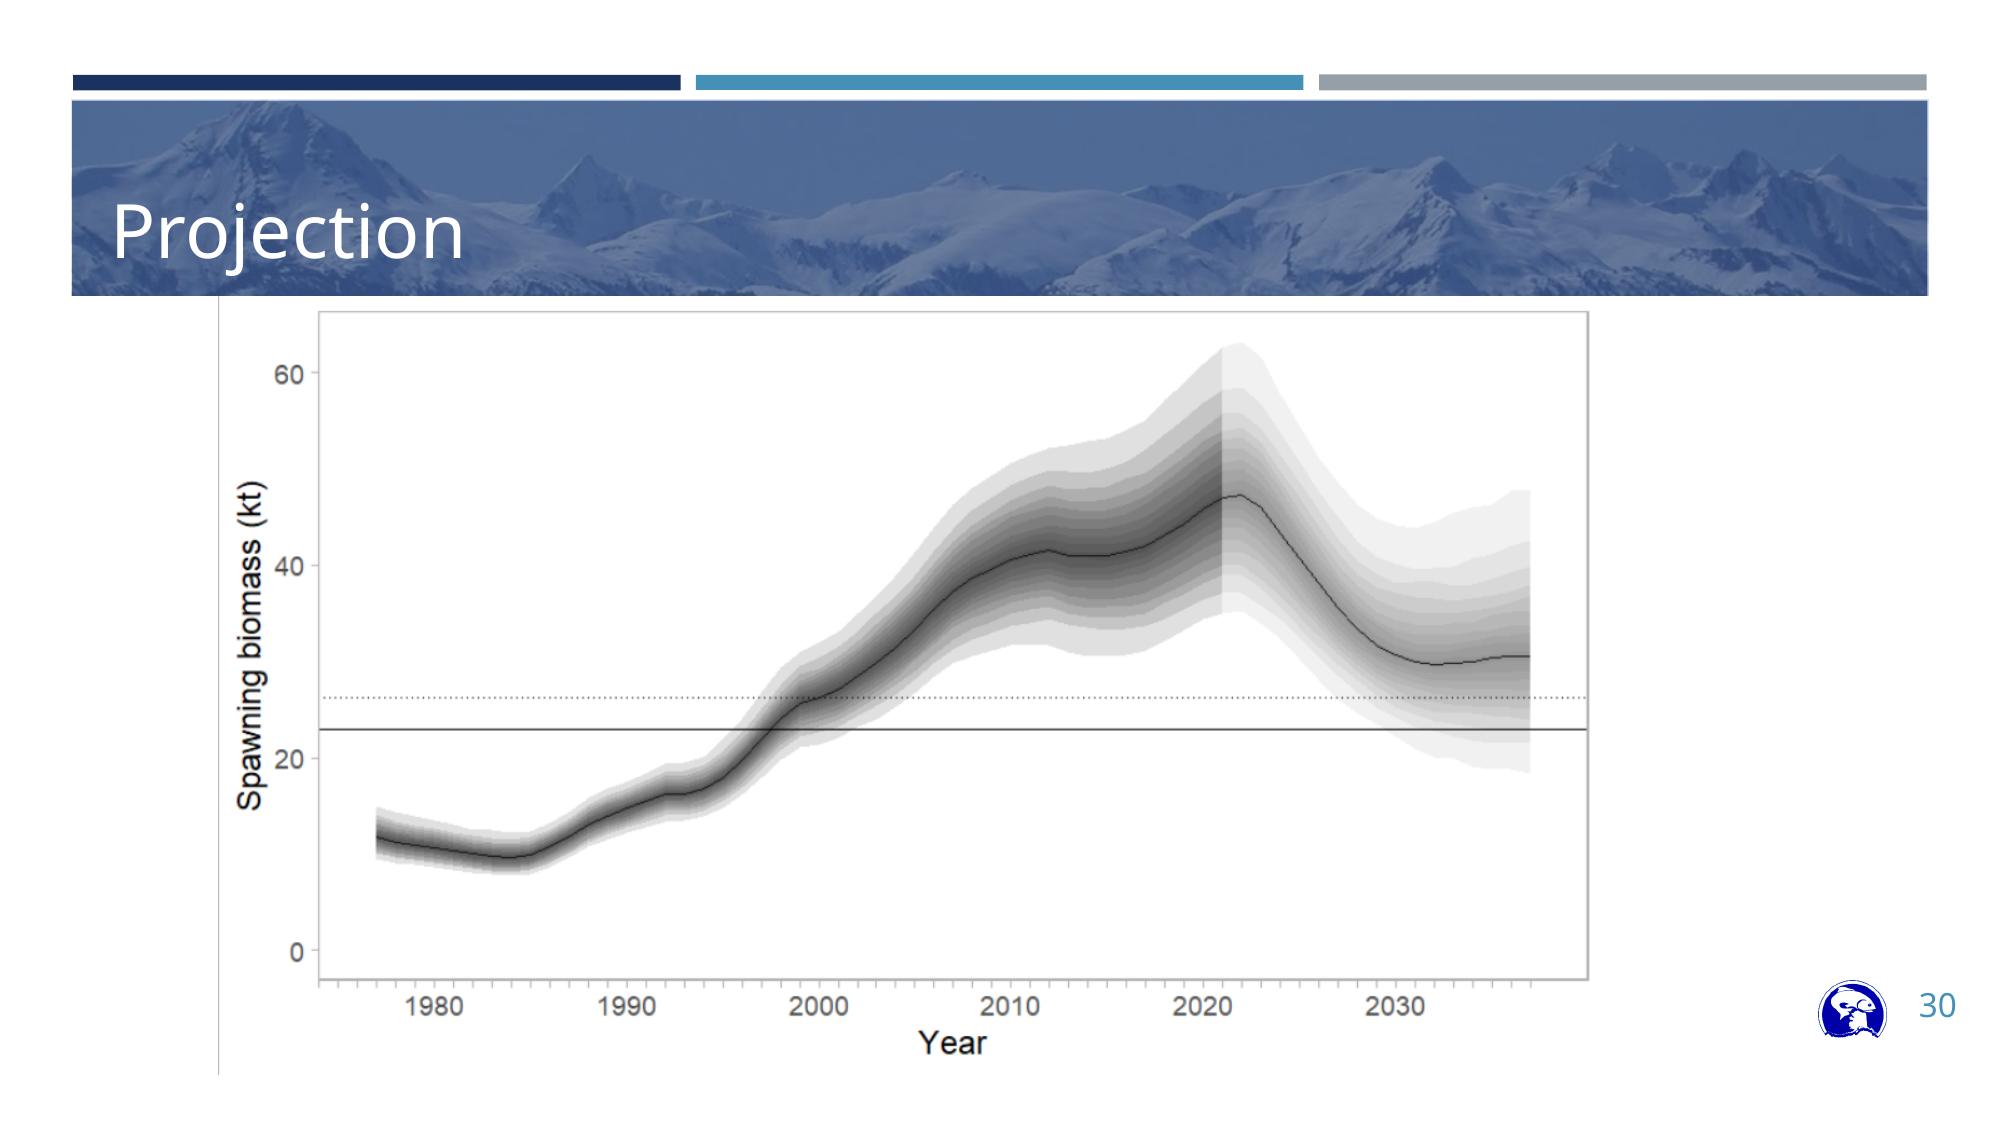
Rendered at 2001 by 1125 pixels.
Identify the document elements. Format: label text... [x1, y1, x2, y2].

picture [217, 296, 1603, 1075]
title Projection [95, 115, 1905, 282]
slide_number 30 [1732, 977, 1972, 1037]
text_box [71, 99, 1929, 296]
